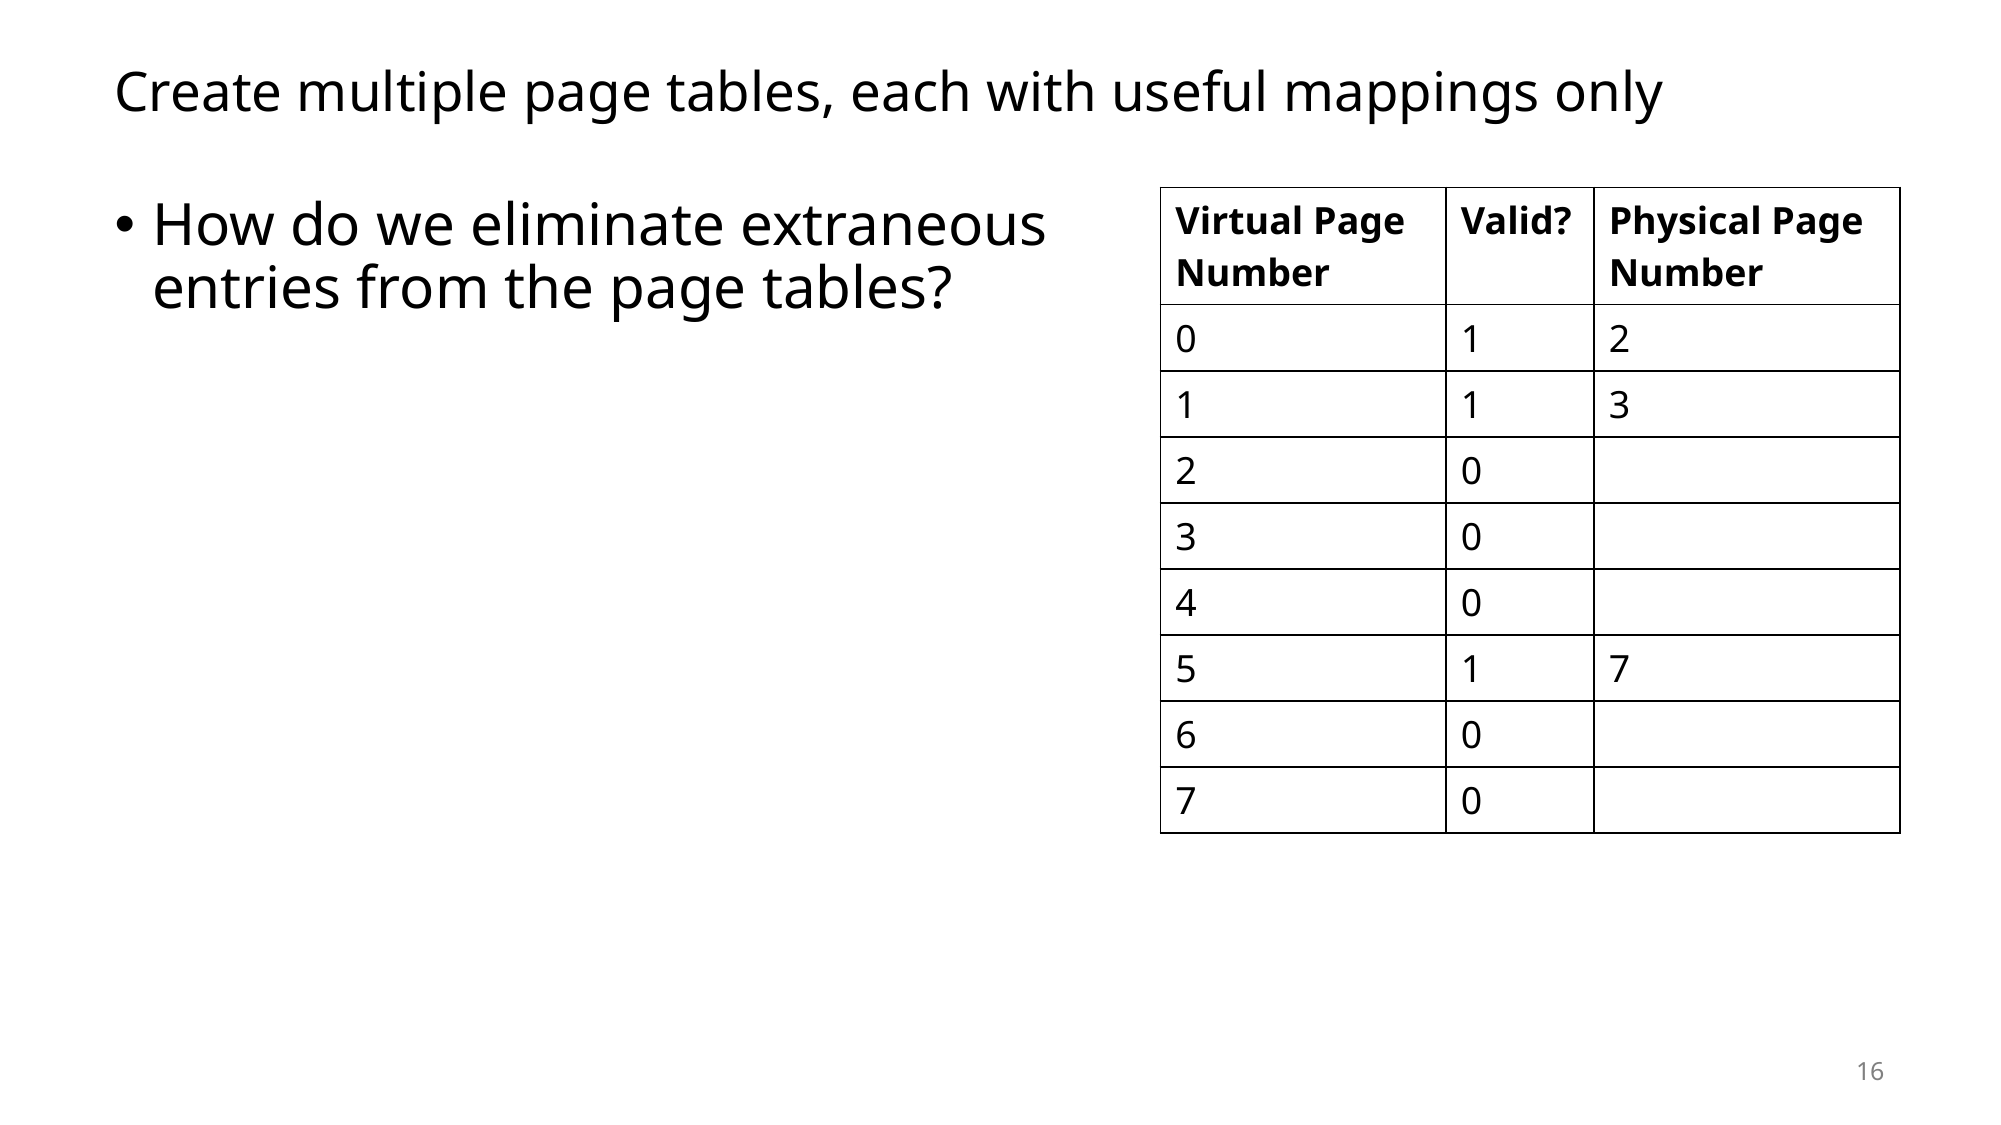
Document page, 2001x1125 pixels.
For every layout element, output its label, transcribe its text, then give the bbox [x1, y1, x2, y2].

slide_number 16 [1749, 1042, 1900, 1103]
table_cell 1 [1447, 372, 1593, 436]
table_cell 1 [1447, 305, 1593, 370]
table_cell 3 [1161, 504, 1445, 568]
table_cell [1595, 768, 1899, 832]
title Create multiple page tables, each with useful mappings only [99, 37, 1900, 150]
list How do we eliminate extraneous entries from the page tables? [99, 187, 1070, 1013]
table_header Valid? [1447, 188, 1593, 304]
table_cell 7 [1595, 636, 1899, 700]
table_cell 3 [1595, 372, 1899, 436]
table_cell 1 [1447, 636, 1593, 700]
table_cell 2 [1595, 305, 1899, 370]
table_cell 4 [1161, 570, 1445, 634]
table_cell 0 [1447, 504, 1593, 568]
table_cell 5 [1161, 636, 1445, 700]
table_cell 0 [1447, 438, 1593, 502]
table_cell [1595, 504, 1899, 568]
table_header Physical Page Number [1595, 188, 1899, 304]
table_cell 7 [1161, 768, 1445, 832]
table_cell [1595, 438, 1899, 502]
table_cell [1595, 702, 1899, 766]
table_cell 2 [1161, 438, 1445, 502]
table_cell [1595, 570, 1899, 634]
table_header Virtual Page Number [1161, 188, 1445, 304]
table_cell 0 [1161, 305, 1445, 370]
table_cell 1 [1161, 372, 1445, 436]
table_cell 0 [1447, 570, 1593, 634]
table_cell 0 [1447, 702, 1593, 766]
table_cell 6 [1161, 702, 1445, 766]
table_cell 0 [1447, 768, 1593, 832]
